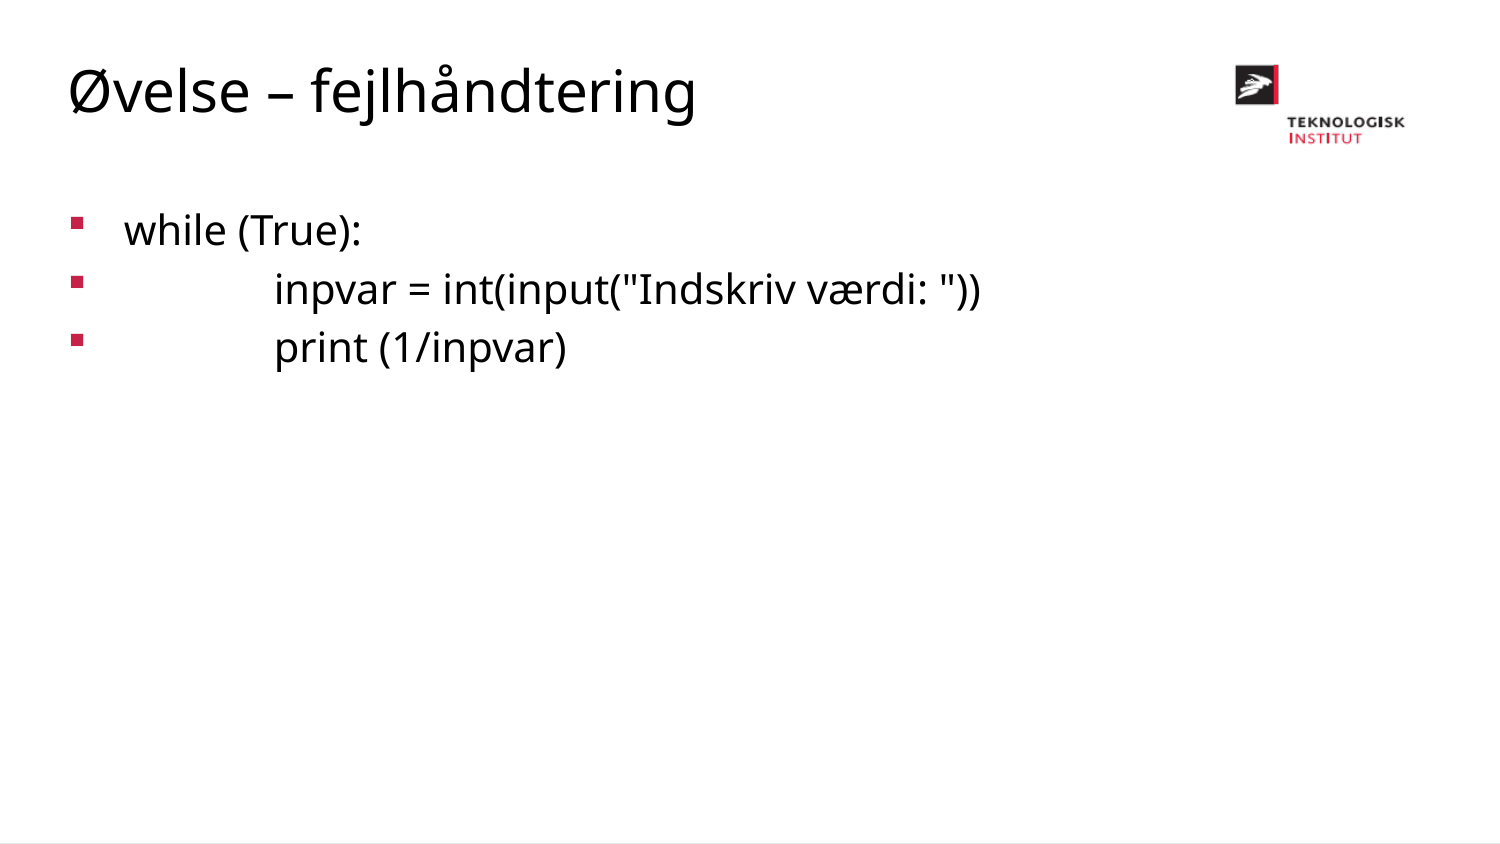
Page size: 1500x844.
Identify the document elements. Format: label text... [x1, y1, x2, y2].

list while (True): inpvar = int(input("Indskriv værdi: ")) print (1/inpvar) [46, 183, 1447, 418]
list Øvelse – fejlhåndtering [46, 33, 1204, 185]
